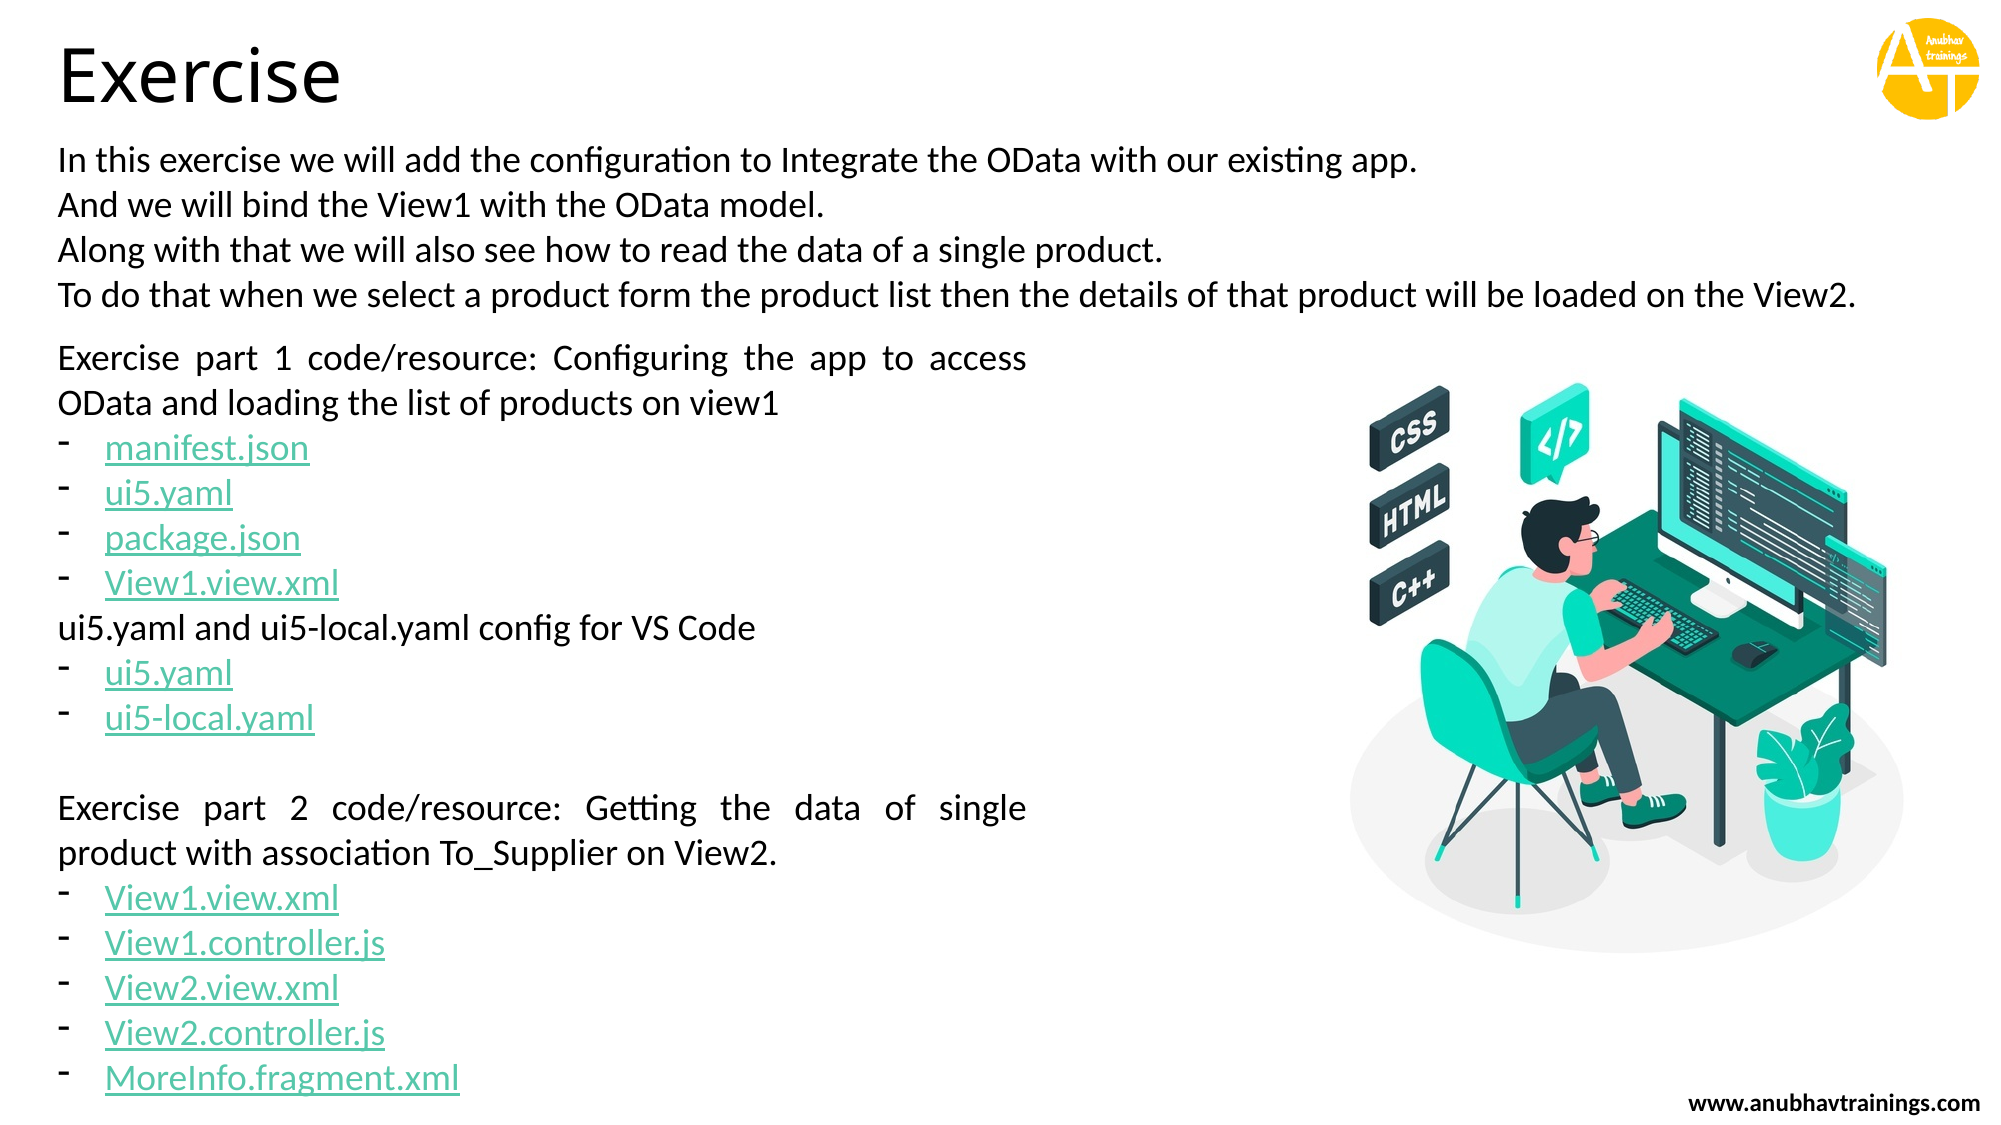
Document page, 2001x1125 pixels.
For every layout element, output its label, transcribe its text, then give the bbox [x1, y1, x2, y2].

footer www.anubhavtrainings.com [1669, 1089, 2000, 1114]
text_box In this exercise we will add the configuration to Integrate the OData with our existing app. And we will bind the View1 with the OData model. Along with that we will also see how to read the data of a single product. To do that when we select a product form the product list then the details of that product will be loaded on the View2. [42, 127, 1889, 323]
picture [1318, 352, 1935, 969]
text_box Exercise part 1 code/resource: Configuring the app to access OData and loading the list of products on view1 manifest.json ui5.yaml package.json View1.view.xml ui5.yaml and ui5-local.yaml config for VS Code ui5.yaml ui5-local.yaml Exercise part 2 code/resource: Getting the data of single product with association To_Supplier on View2. View1.view.xml View1.controller.js View2.view.xml View2.controller.js MoreInfo.fragment.xml [42, 325, 1043, 1106]
picture [1866, 11, 1985, 128]
text_box Exercise [42, 30, 1319, 127]
